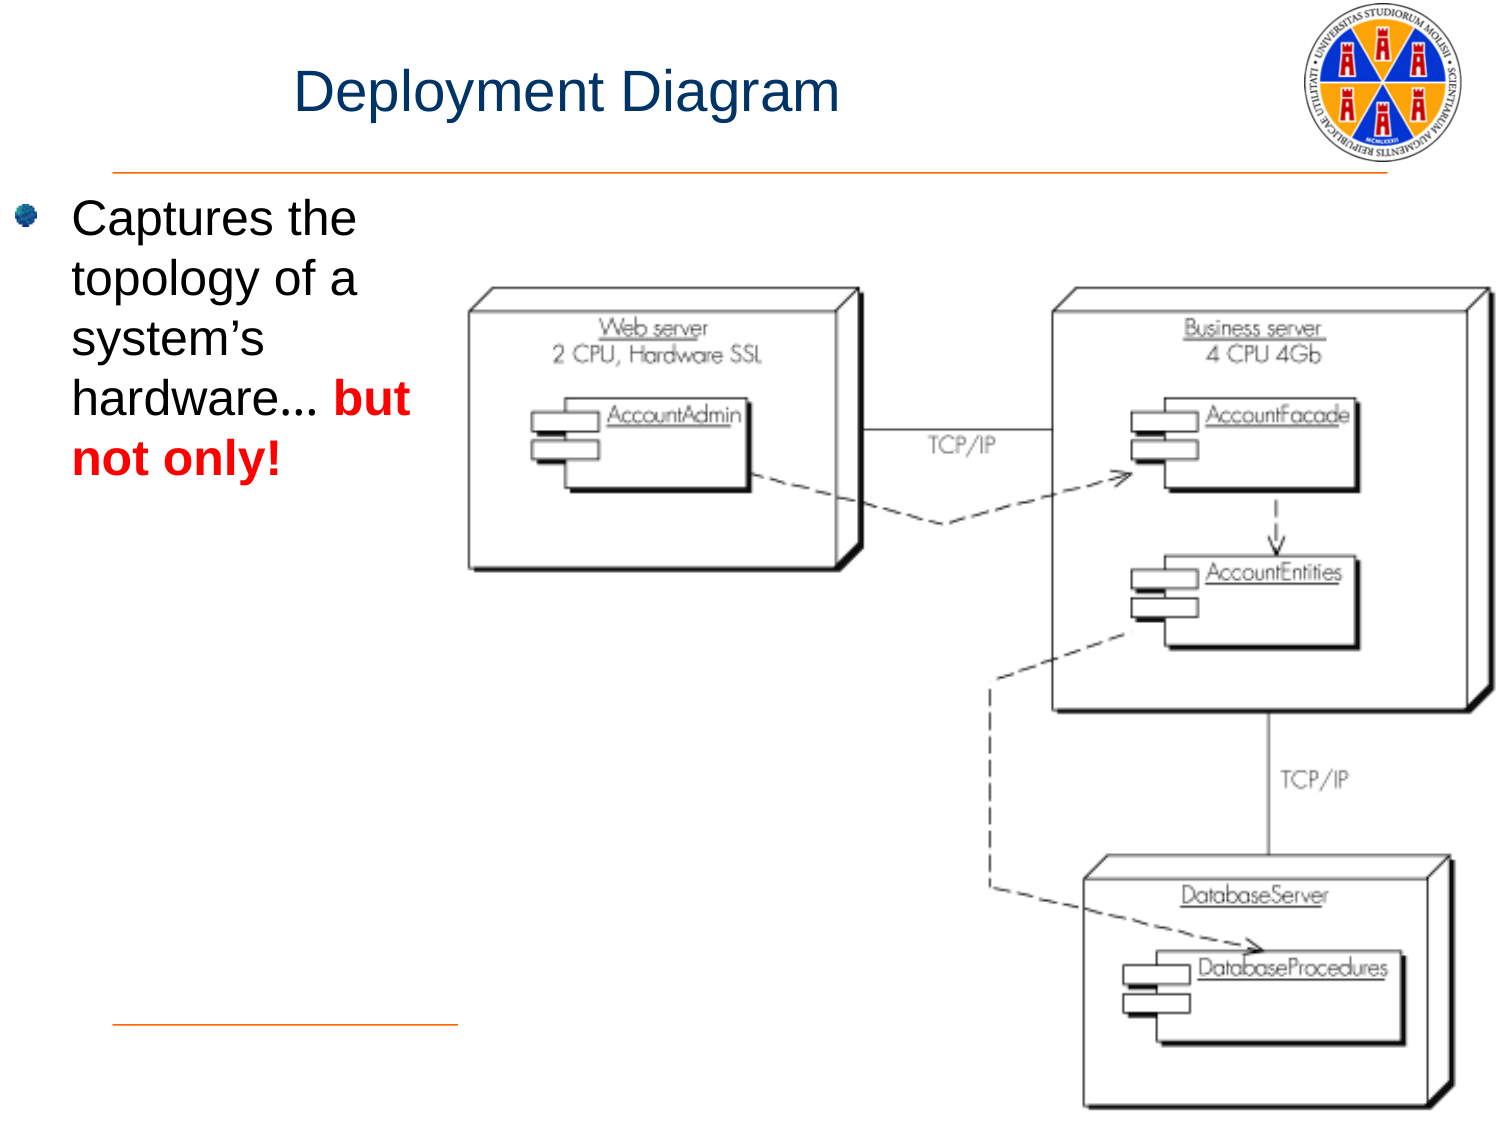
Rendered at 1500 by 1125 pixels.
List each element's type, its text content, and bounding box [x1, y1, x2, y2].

picture [15, 204, 37, 227]
picture [458, 278, 1500, 1125]
list Captures the topology of a system’s hardware… but not only! [0, 178, 459, 1019]
title Deployment Diagram [278, 18, 1211, 157]
picture [1269, 0, 1500, 166]
